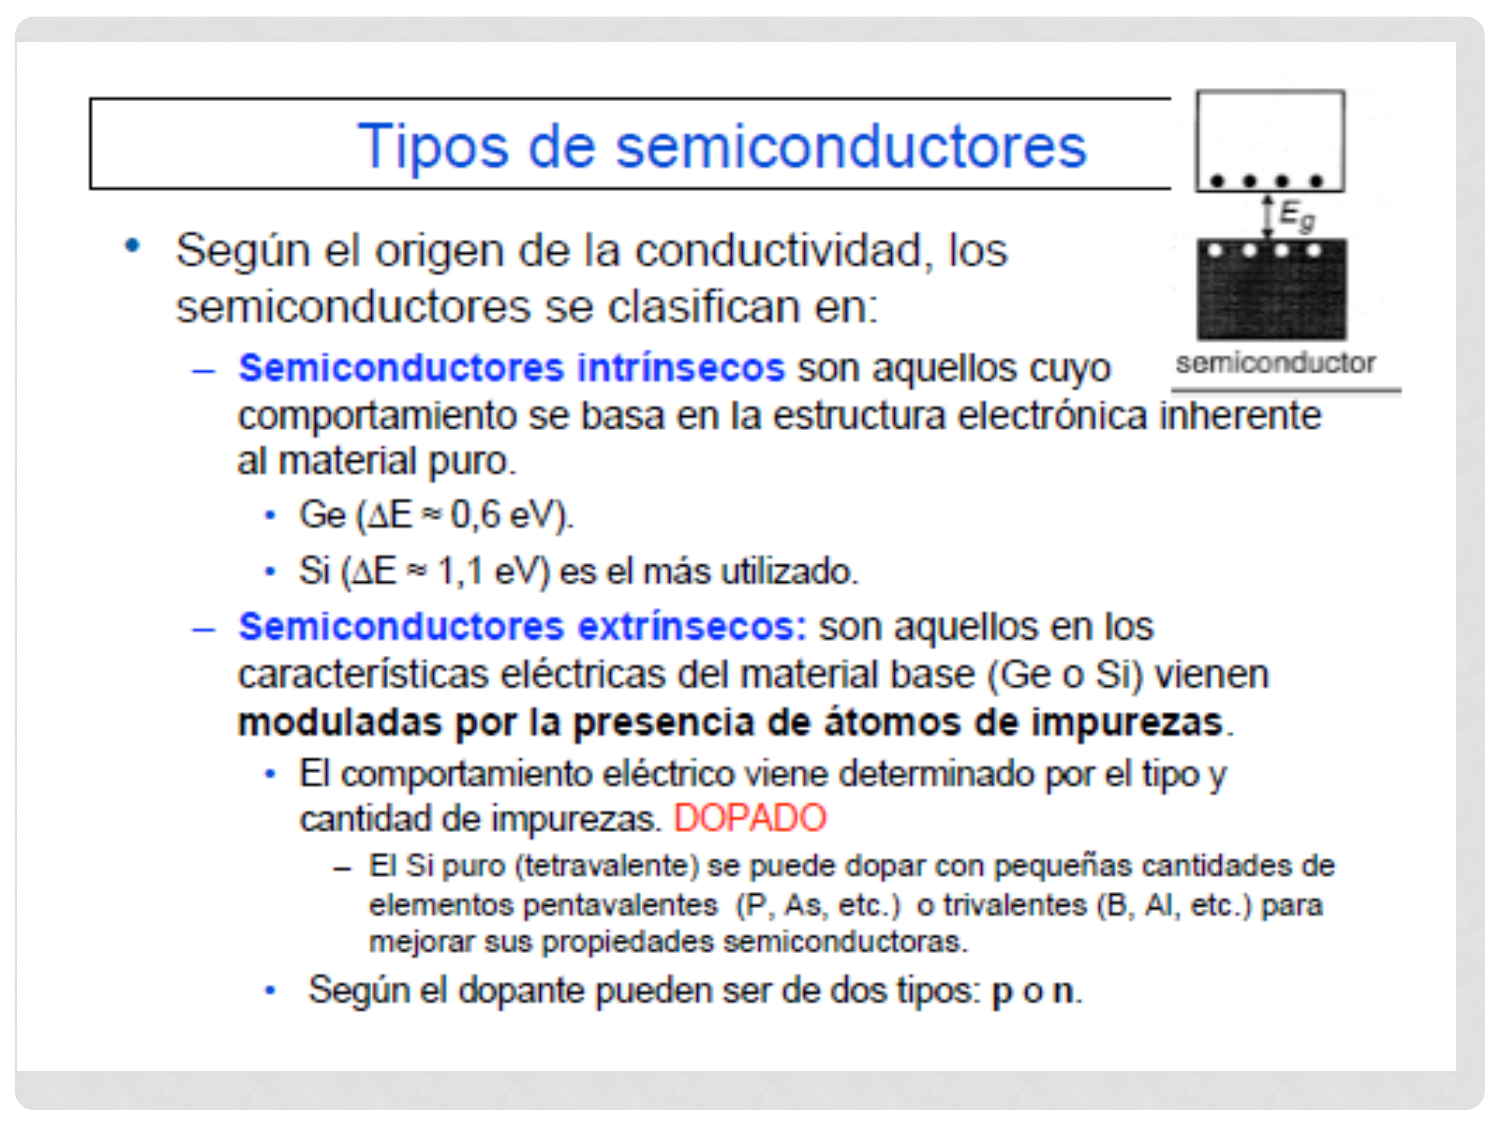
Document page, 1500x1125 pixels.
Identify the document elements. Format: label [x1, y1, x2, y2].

picture [17, 42, 1456, 1071]
